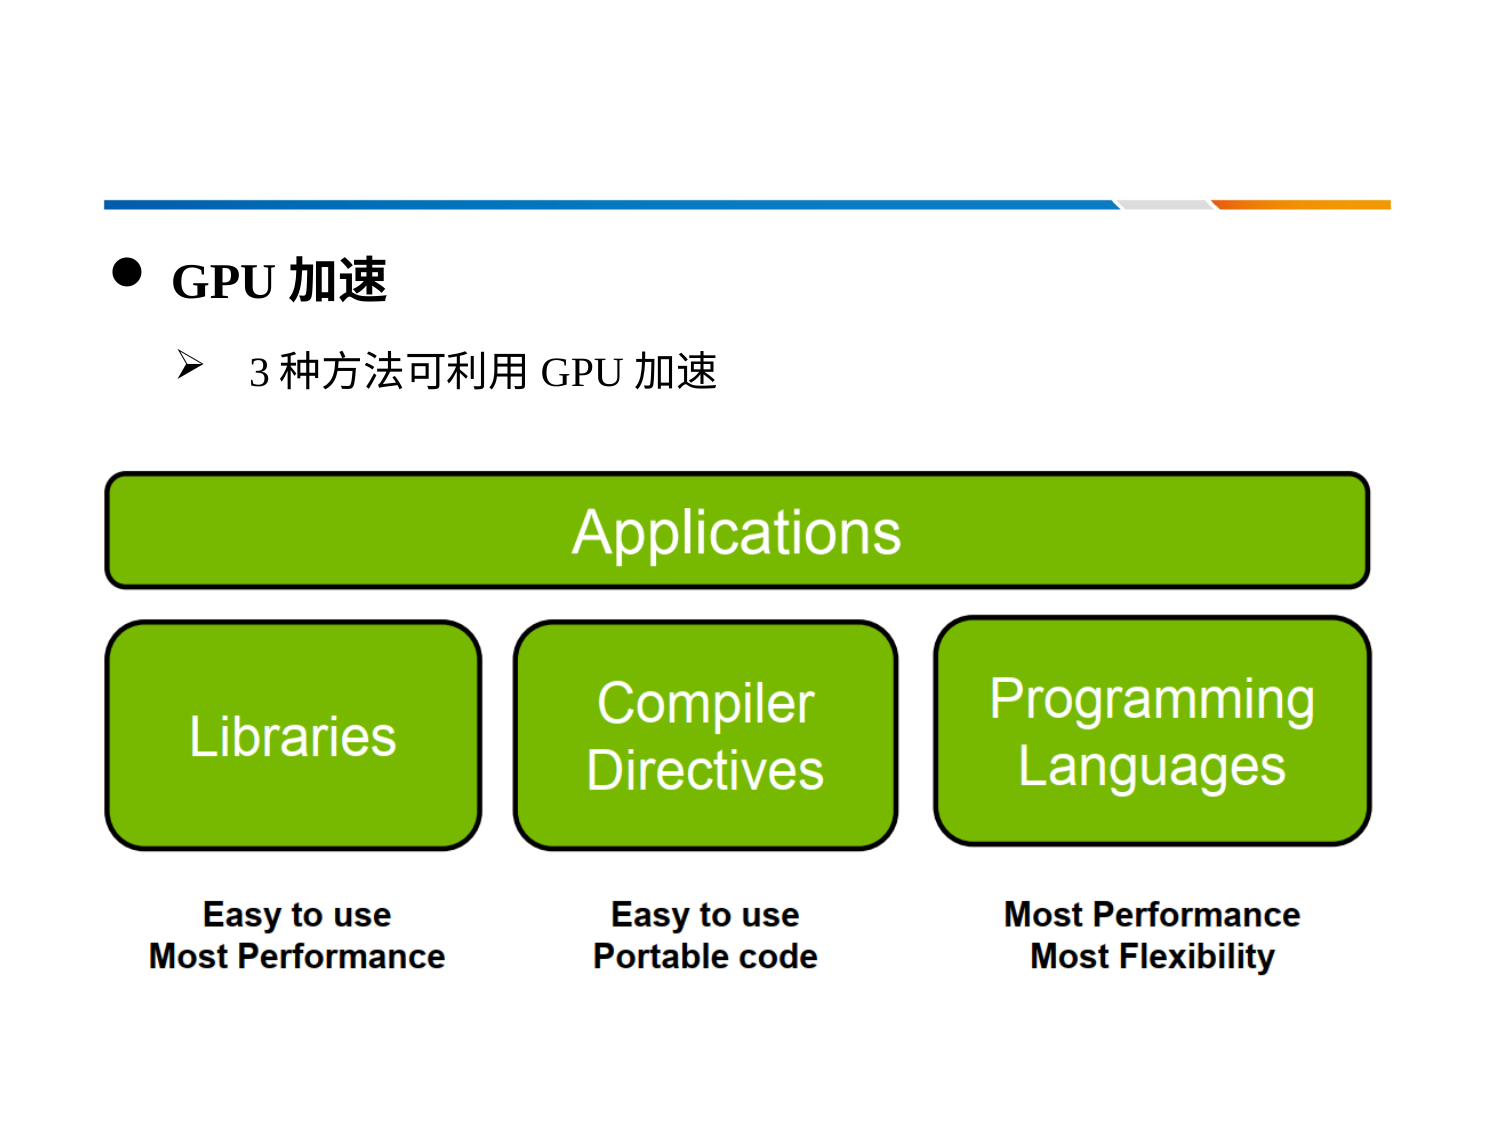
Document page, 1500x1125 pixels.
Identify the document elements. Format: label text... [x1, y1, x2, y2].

text_box 3种方法可利用GPU加速 [159, 312, 1353, 402]
picture [0, 0, 1500, 1125]
text_box GPU加速 [93, 210, 1412, 316]
